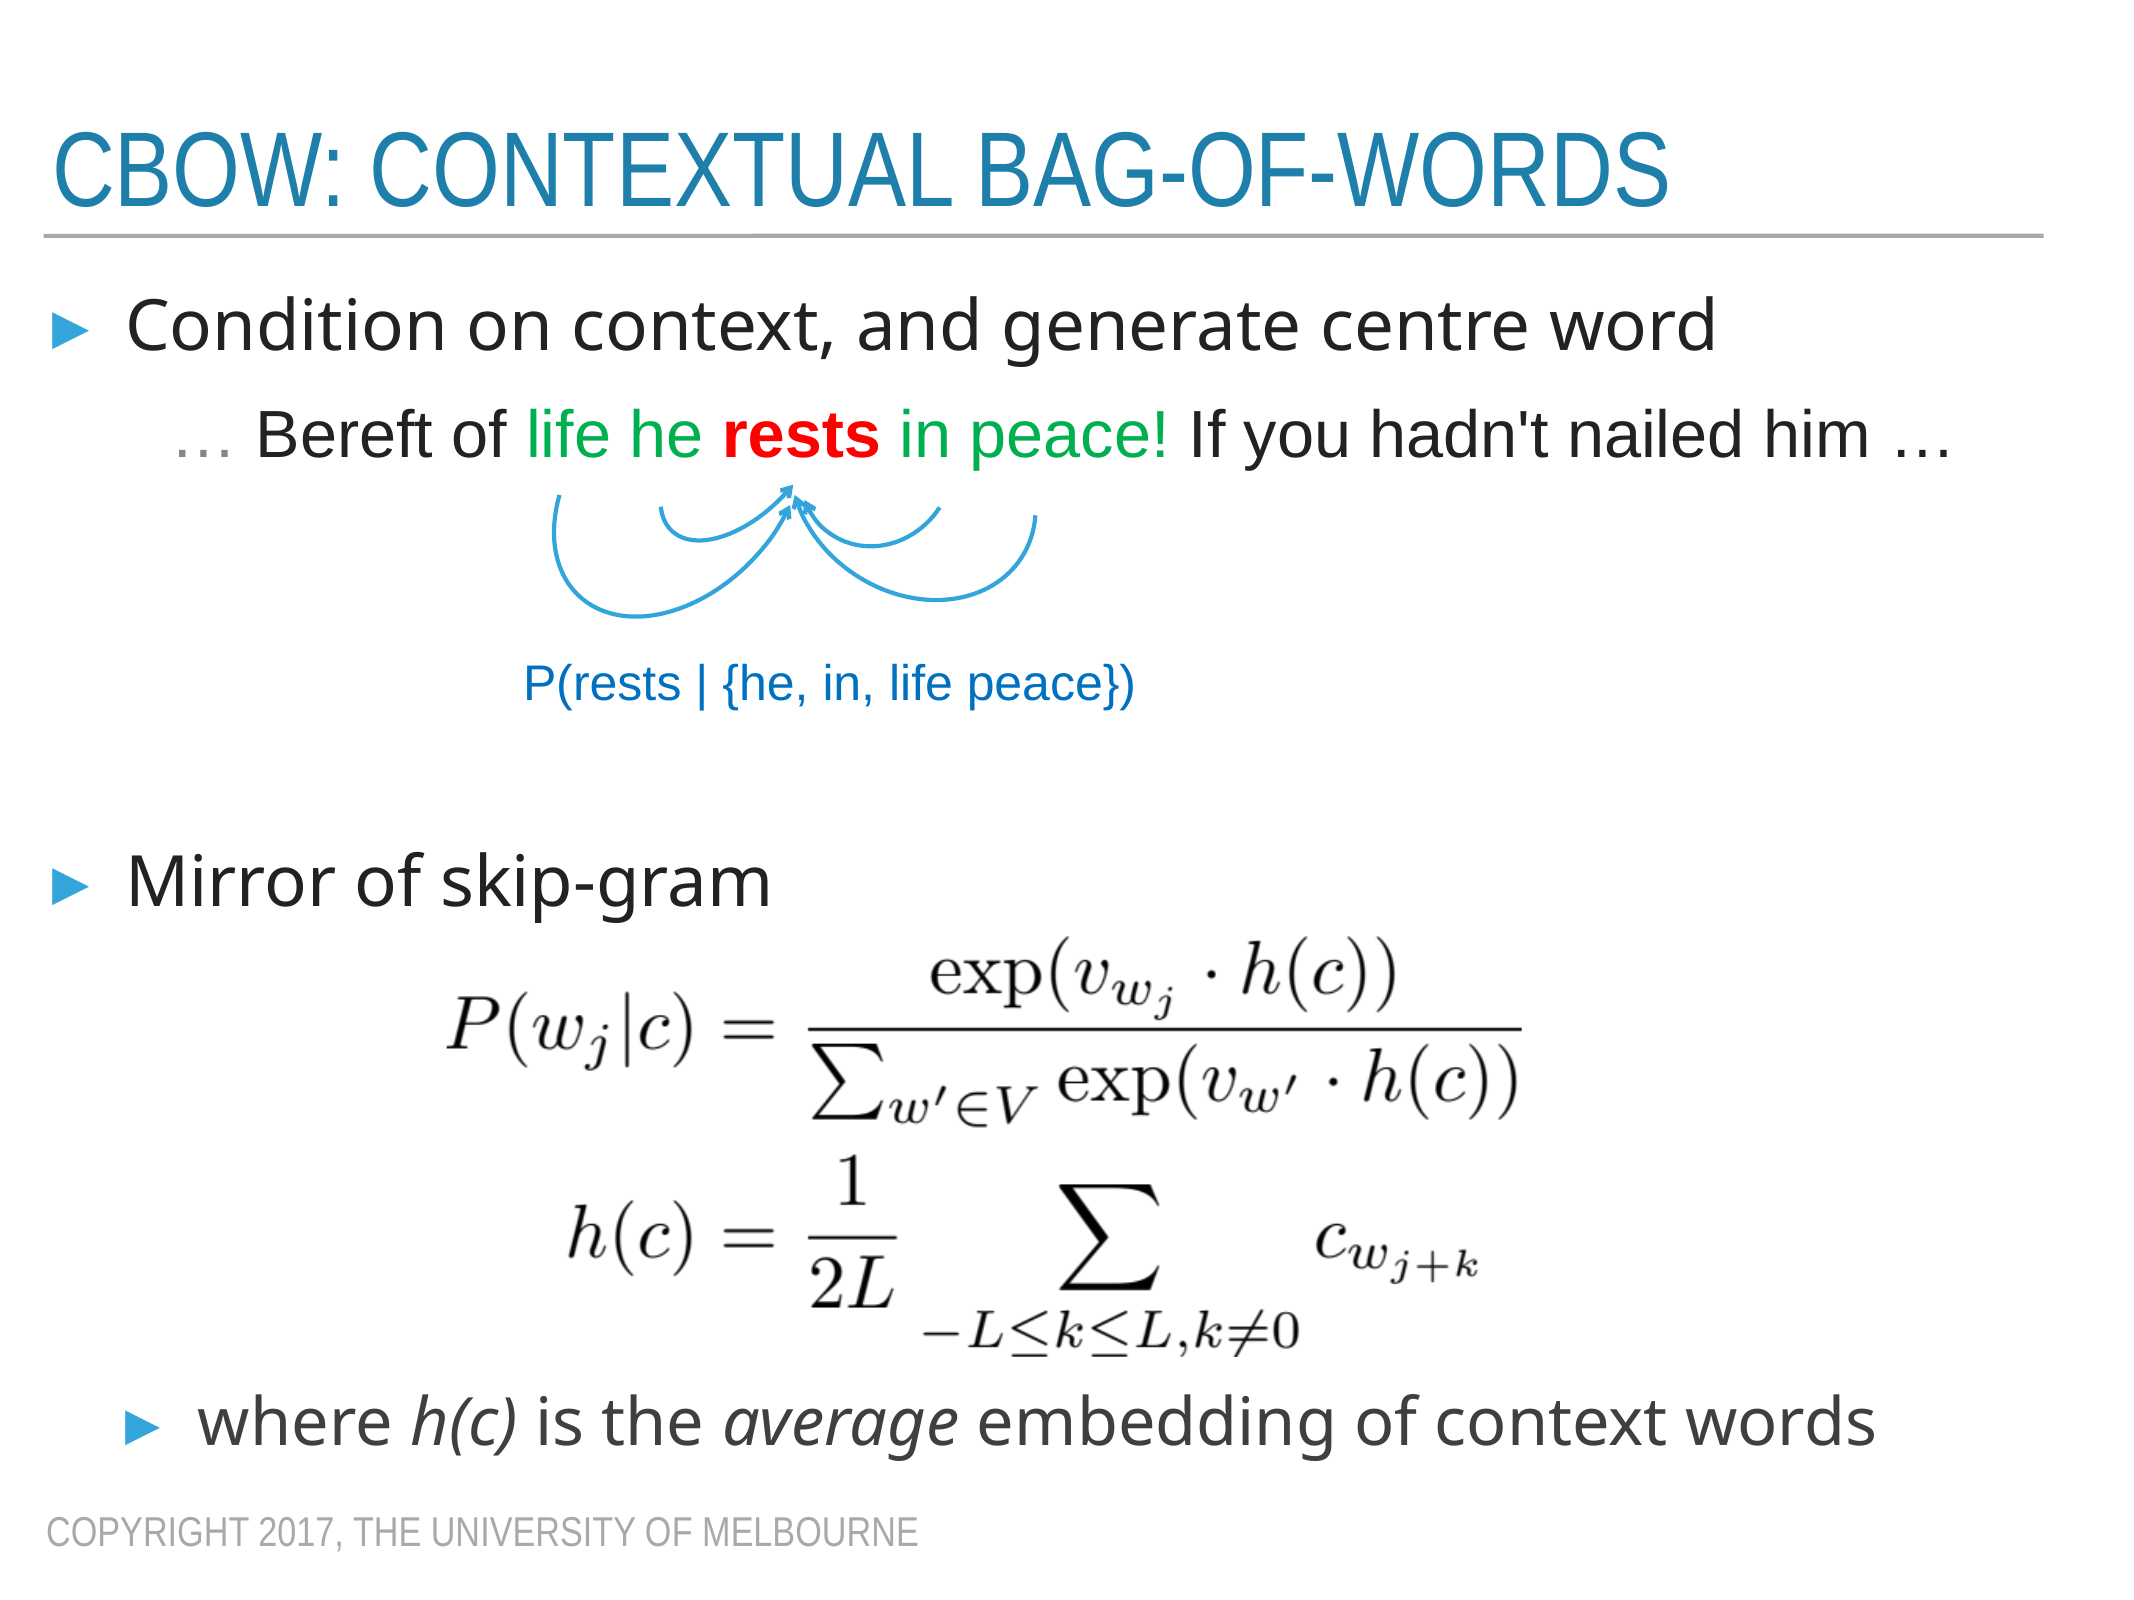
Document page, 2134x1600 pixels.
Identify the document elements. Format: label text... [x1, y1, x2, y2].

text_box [161, 339, 2041, 745]
picture [446, 935, 1522, 1357]
title CBOW: Contextual bag-of-words [43, 116, 2045, 236]
list Condition on context, and generate centre word Mirror of skip-gram where h(c) is the average embedding of context words [43, 270, 2045, 1600]
